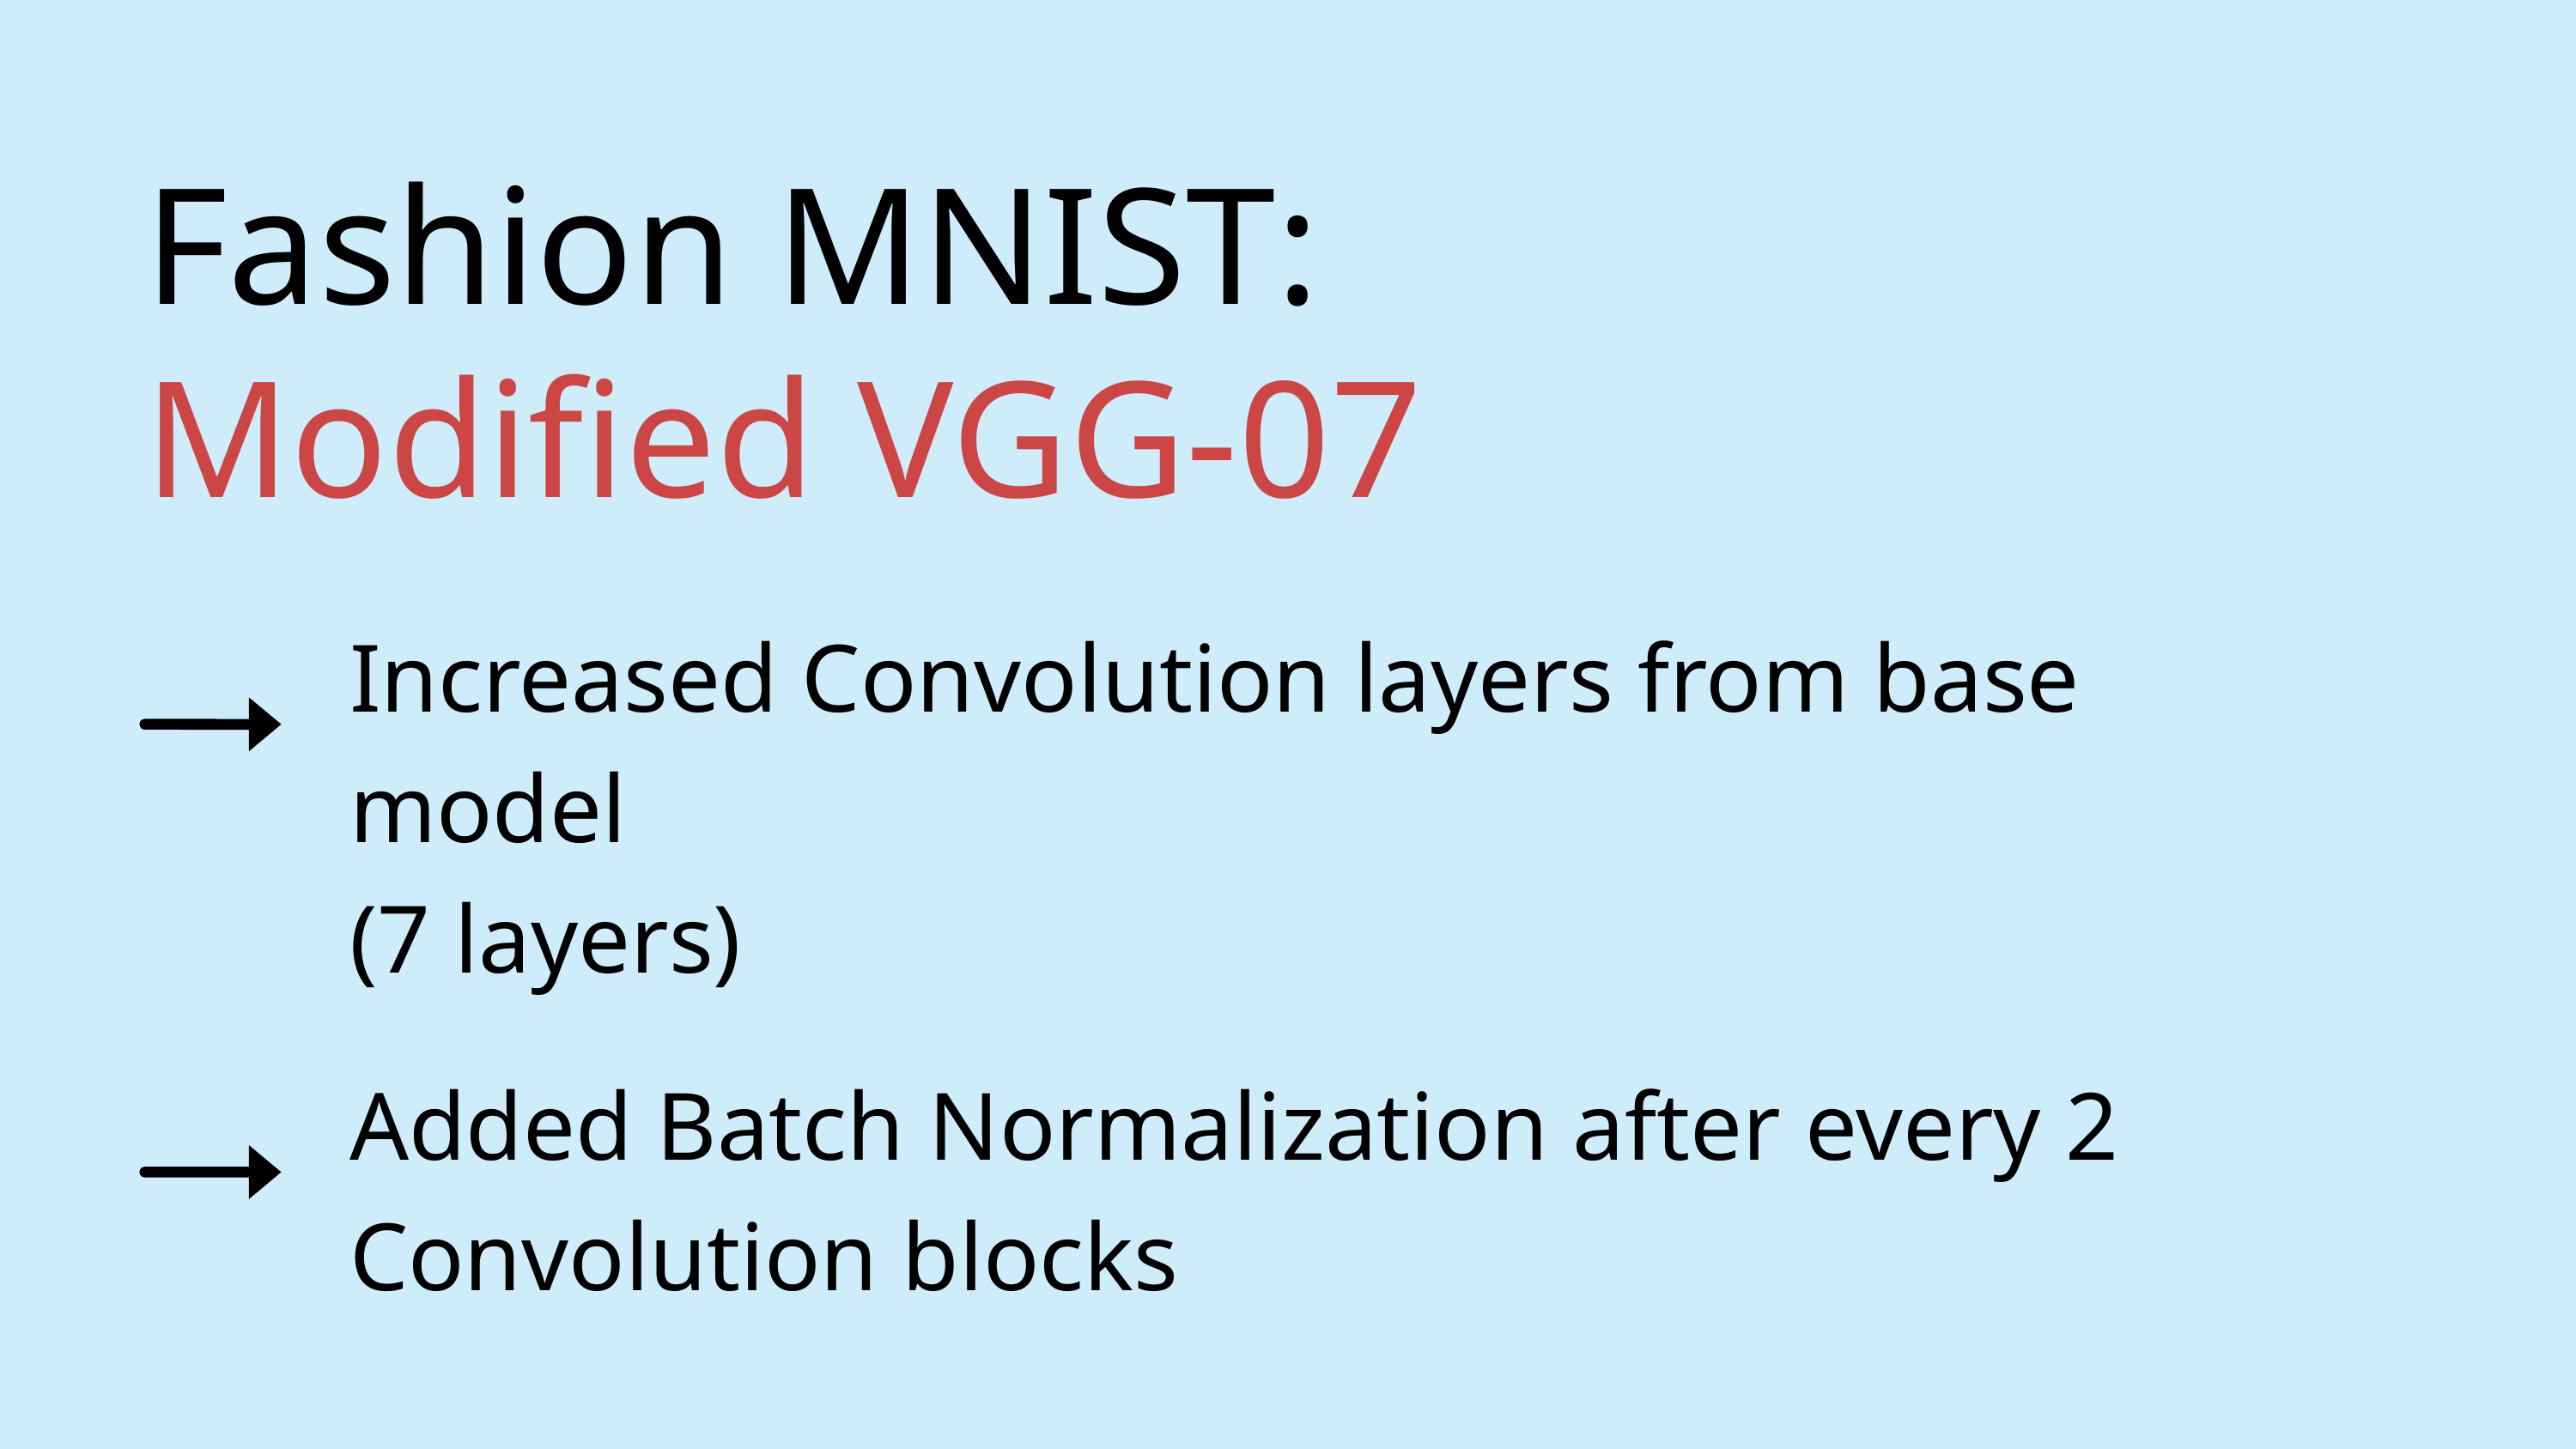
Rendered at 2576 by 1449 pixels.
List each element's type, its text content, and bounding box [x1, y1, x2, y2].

text_box Increased Convolution layers from base model (7 layers) [349, 600, 2368, 991]
text_box Added Batch Normalization after every 2 Convolution blocks [349, 1048, 2576, 1309]
text_box Fashion MNIST: Modified VGG-07 [144, 143, 1789, 530]
text_box [144, 715, 282, 734]
text_box [144, 1163, 282, 1181]
